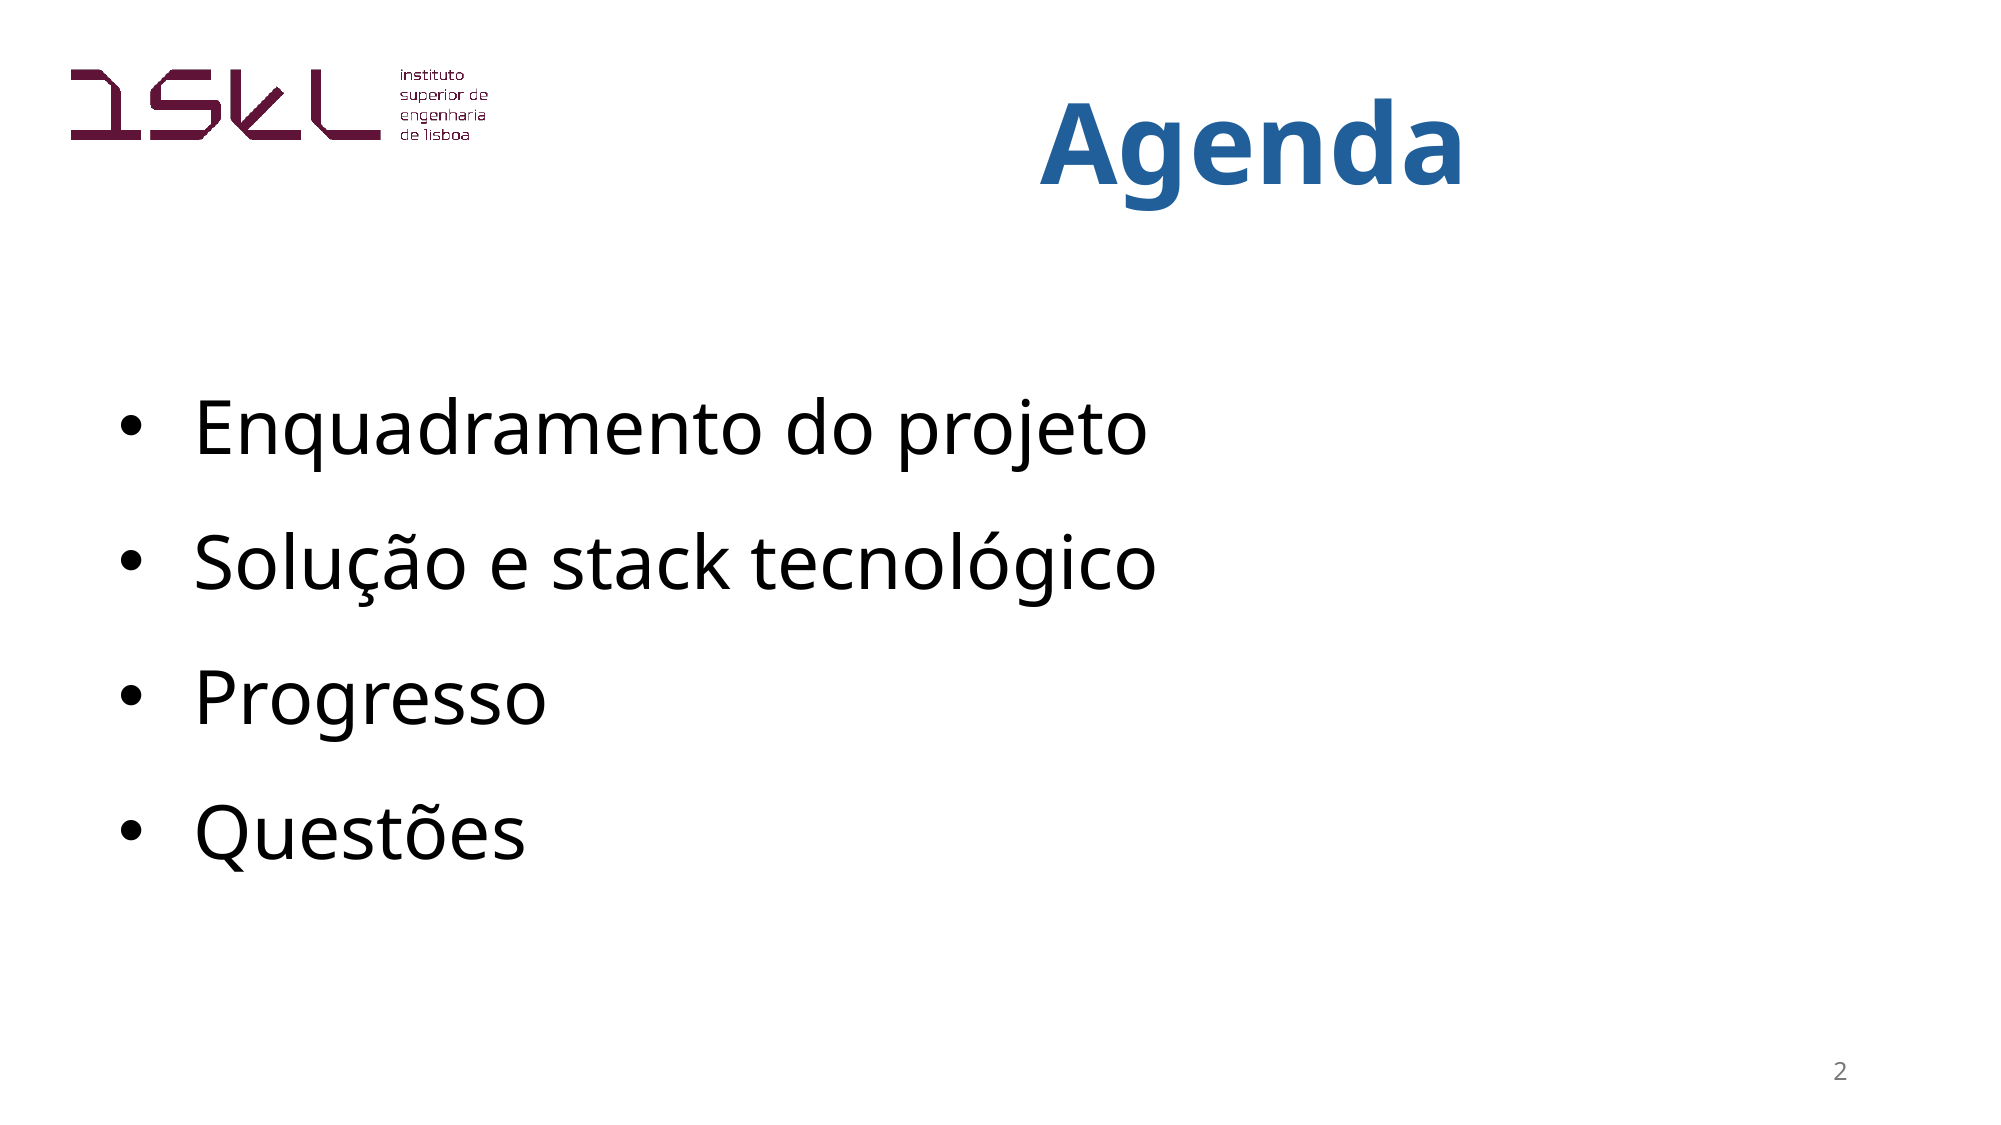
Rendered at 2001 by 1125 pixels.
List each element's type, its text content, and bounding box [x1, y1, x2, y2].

slide_number 2 [1412, 1042, 1863, 1103]
text_box Enquadramento do projeto Solução e stack tecnológico Progresso Questões [103, 326, 1920, 882]
text_box Agenda [509, 64, 2000, 215]
picture [0, 0, 558, 211]
